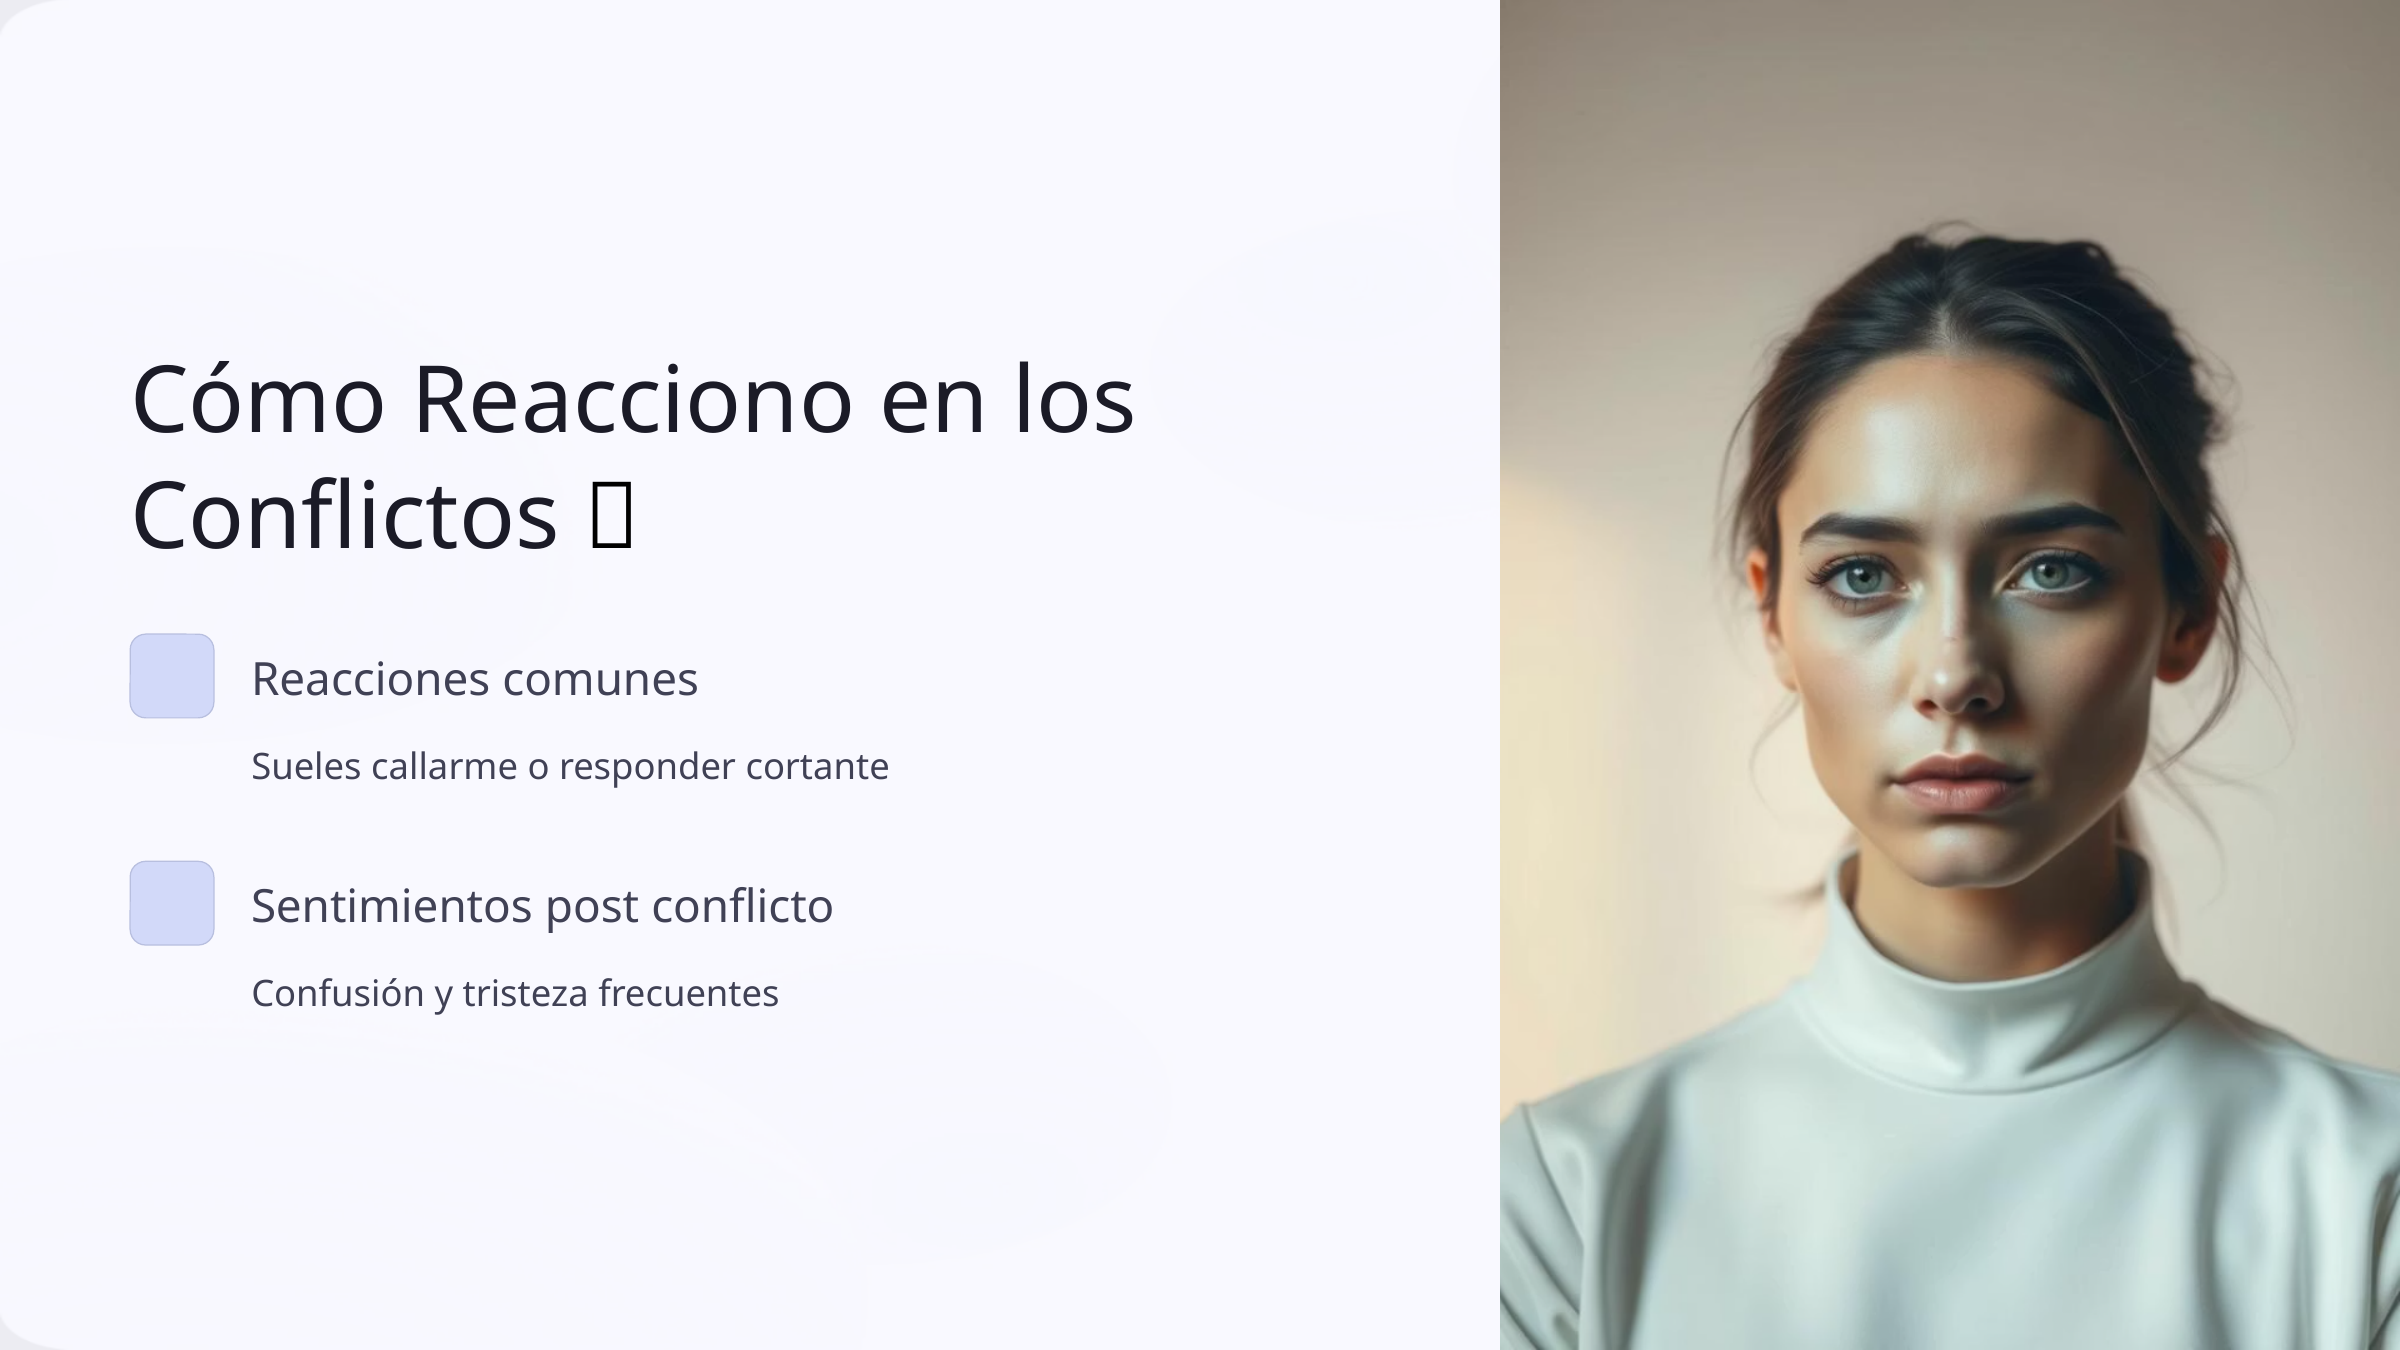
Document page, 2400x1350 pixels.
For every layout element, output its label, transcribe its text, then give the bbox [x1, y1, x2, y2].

picture [1499, 0, 2400, 1350]
text_box Sueles callarme o responder cortante [251, 727, 1370, 787]
text_box [130, 634, 214, 718]
text_box [130, 861, 214, 946]
text_box Cómo Reacciono en los Conflictos 💭 [130, 335, 1370, 579]
text_box Reacciones comunes [251, 646, 717, 705]
text_box Sentimientos post conflicto [251, 874, 842, 933]
text_box Confusión y tristeza frecuentes [251, 954, 1370, 1014]
